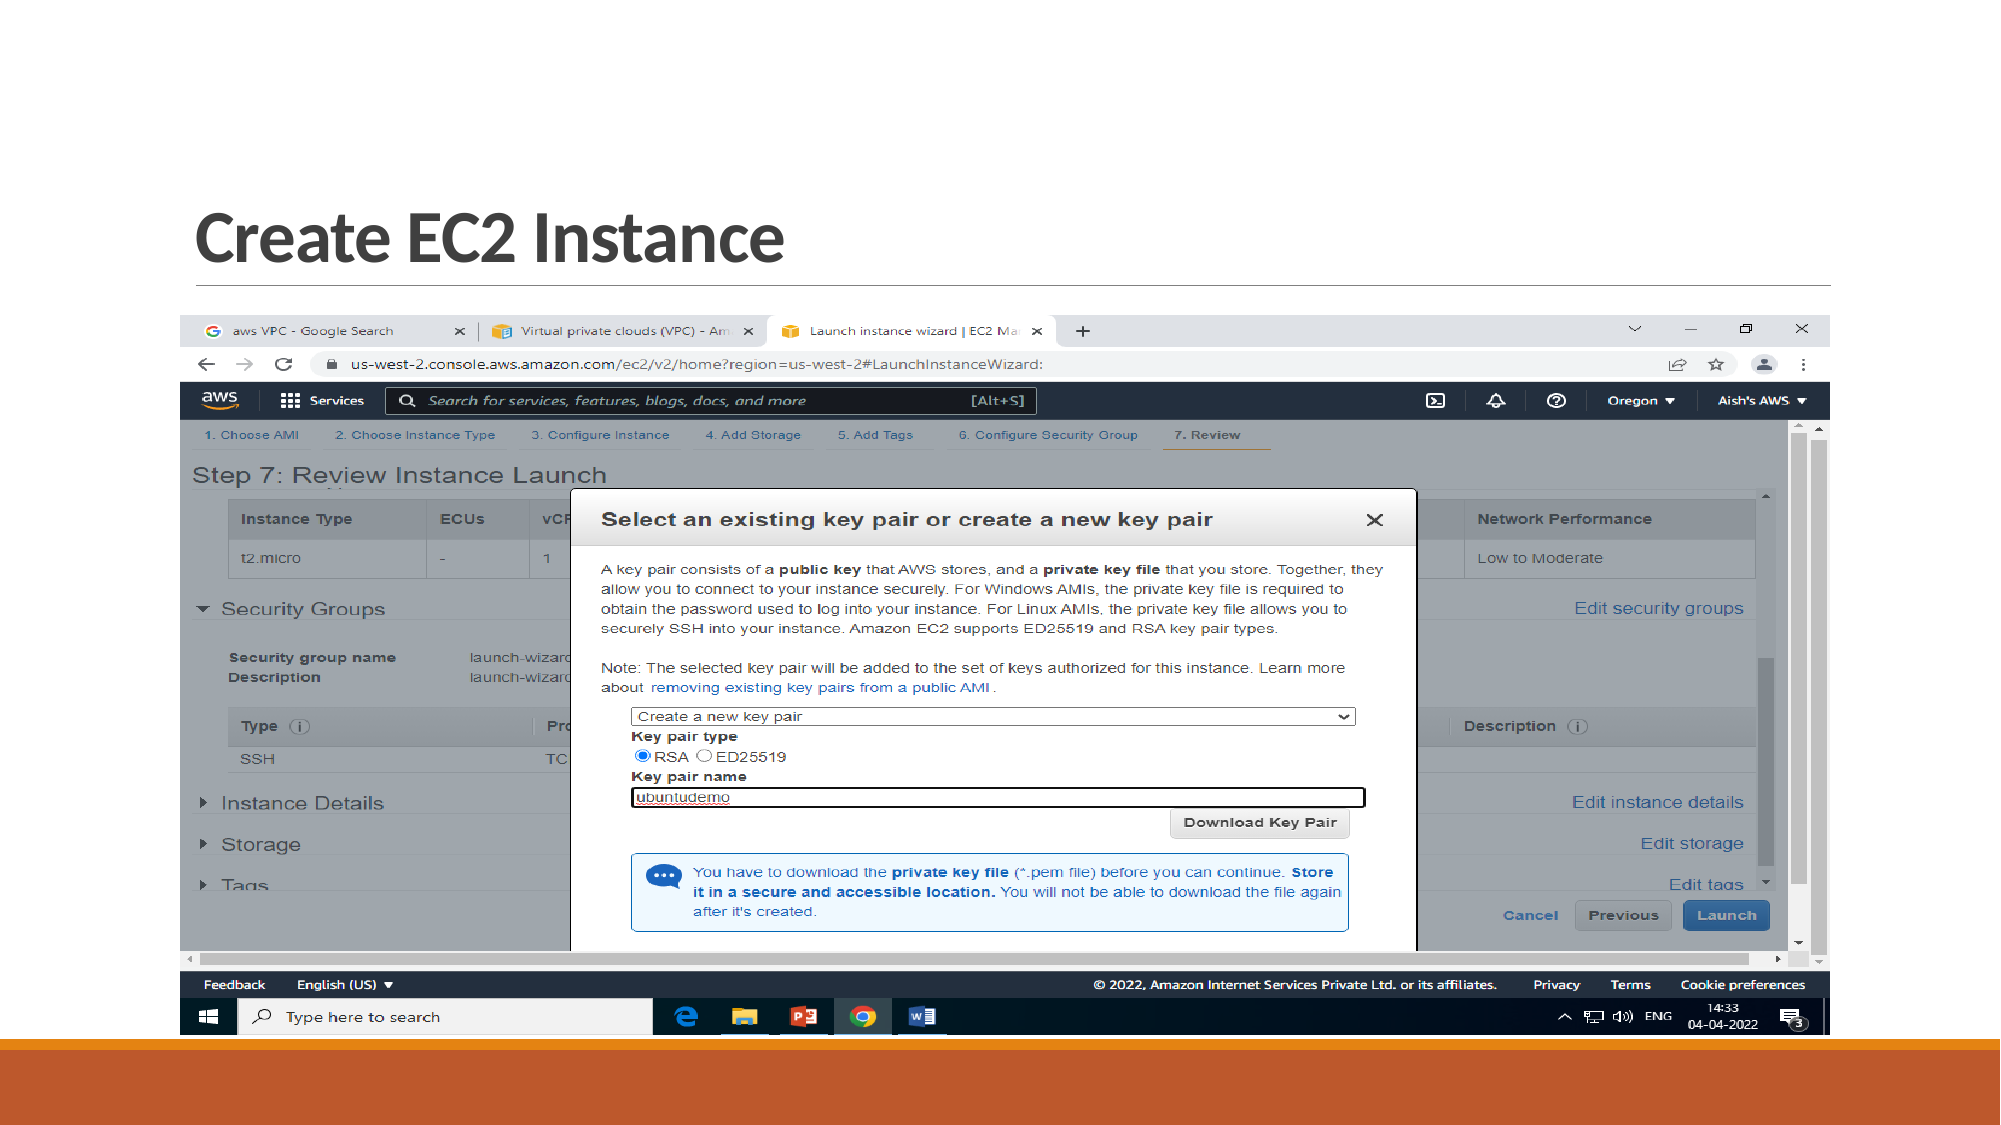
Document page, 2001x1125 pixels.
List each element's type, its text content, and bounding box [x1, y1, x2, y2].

picture [179, 314, 1831, 1036]
title Create EC2 Instance [180, 47, 1830, 285]
